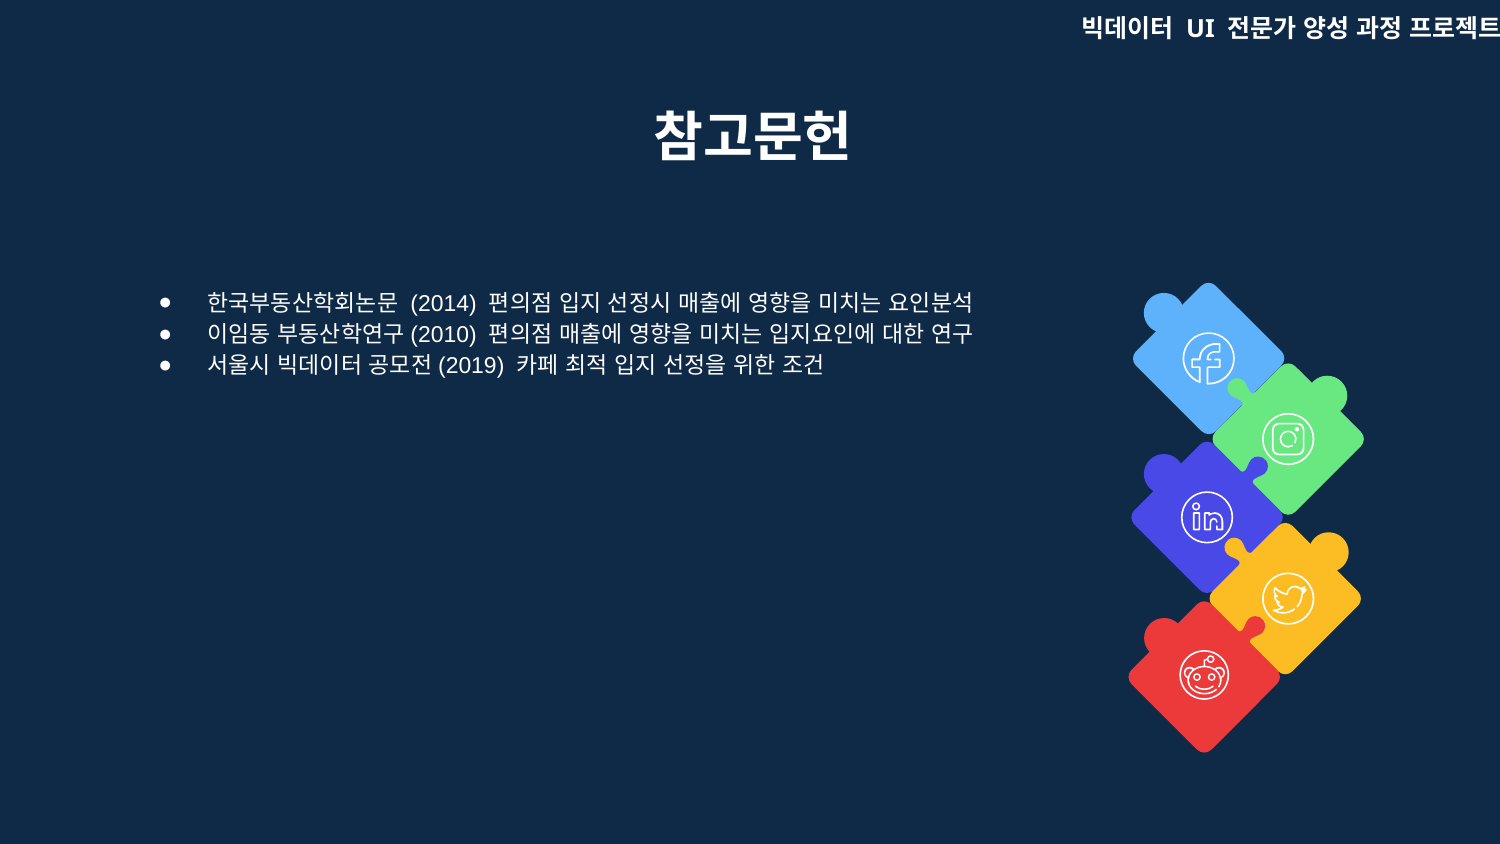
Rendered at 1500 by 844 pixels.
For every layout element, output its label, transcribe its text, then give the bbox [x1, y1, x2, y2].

title 참고문헌 [175, 87, 1332, 167]
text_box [1127, 282, 1366, 753]
text_box 한국부동산학회논문 (2014) 편의점 입지 선정시 매출에 영향을 미치는 요인분석 이임동 부동산학연구(2010) 편의점 매출에 영향을 미치는 입지요인에 대한 연구 서울시 빅데이터 공모전(2019) 카페 최적 입지 선정을 위한 조건 [117, 268, 1032, 750]
text_box 빅데이터 UI 전문가 양성 과정 프로젝트 [912, 0, 1500, 79]
